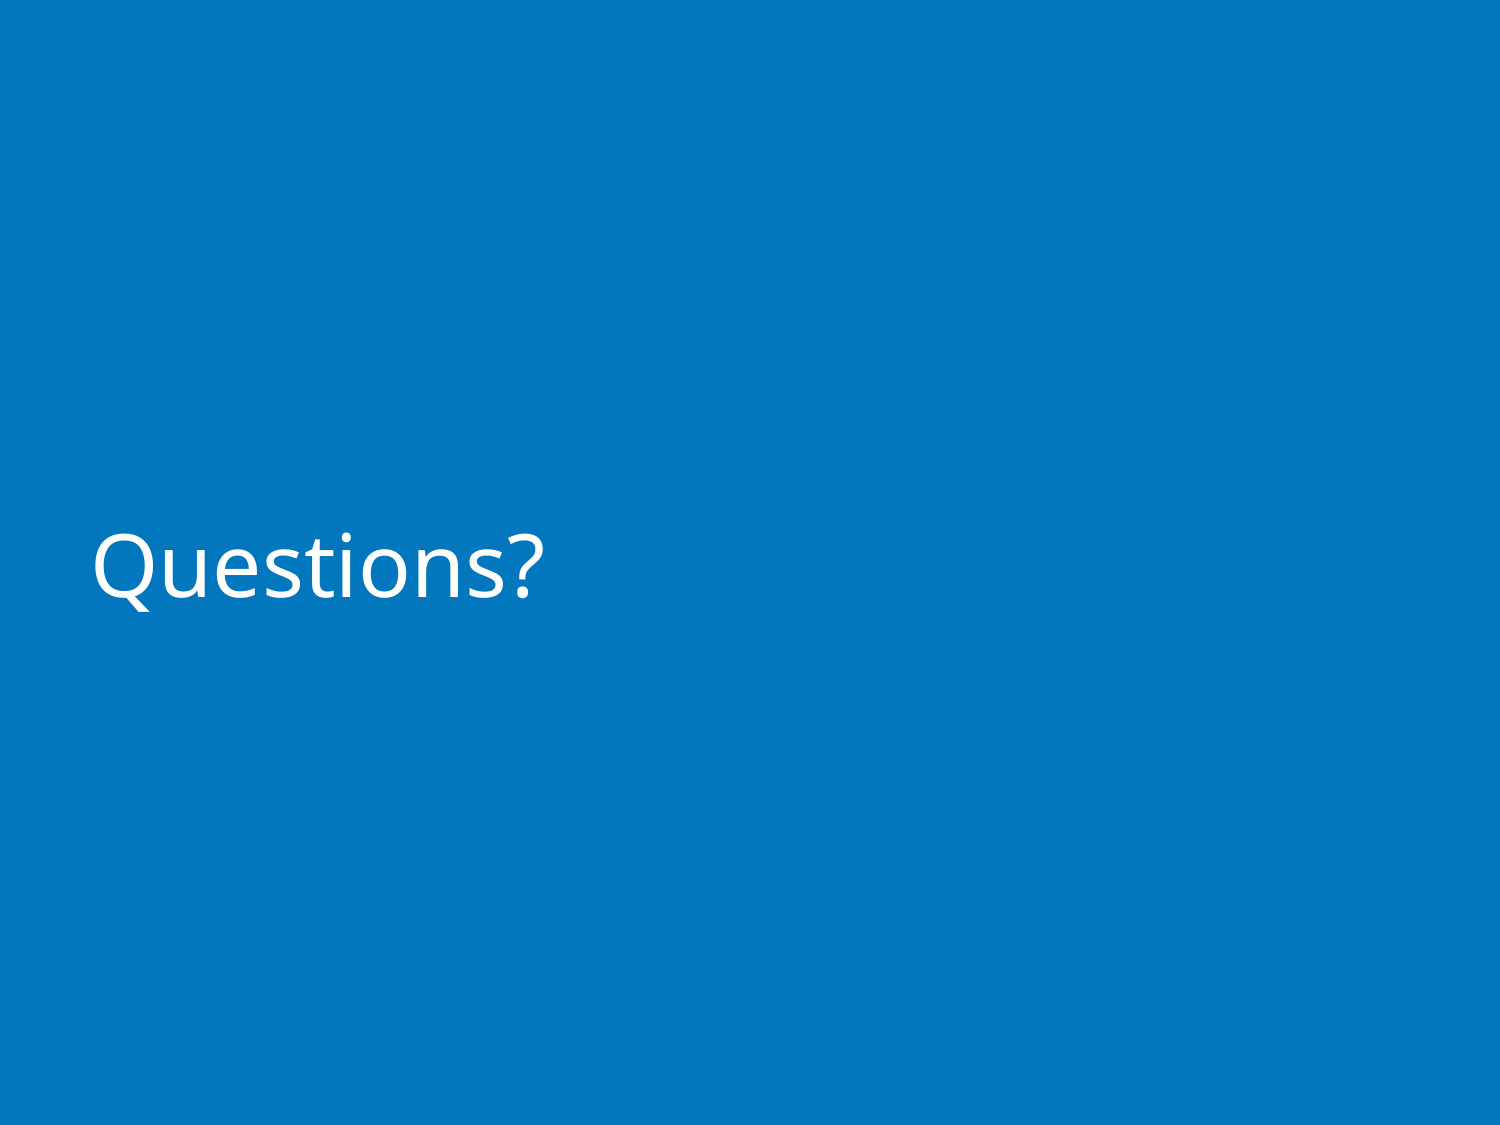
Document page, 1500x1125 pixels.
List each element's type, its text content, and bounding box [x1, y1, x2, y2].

title Questions? [75, 451, 1425, 674]
